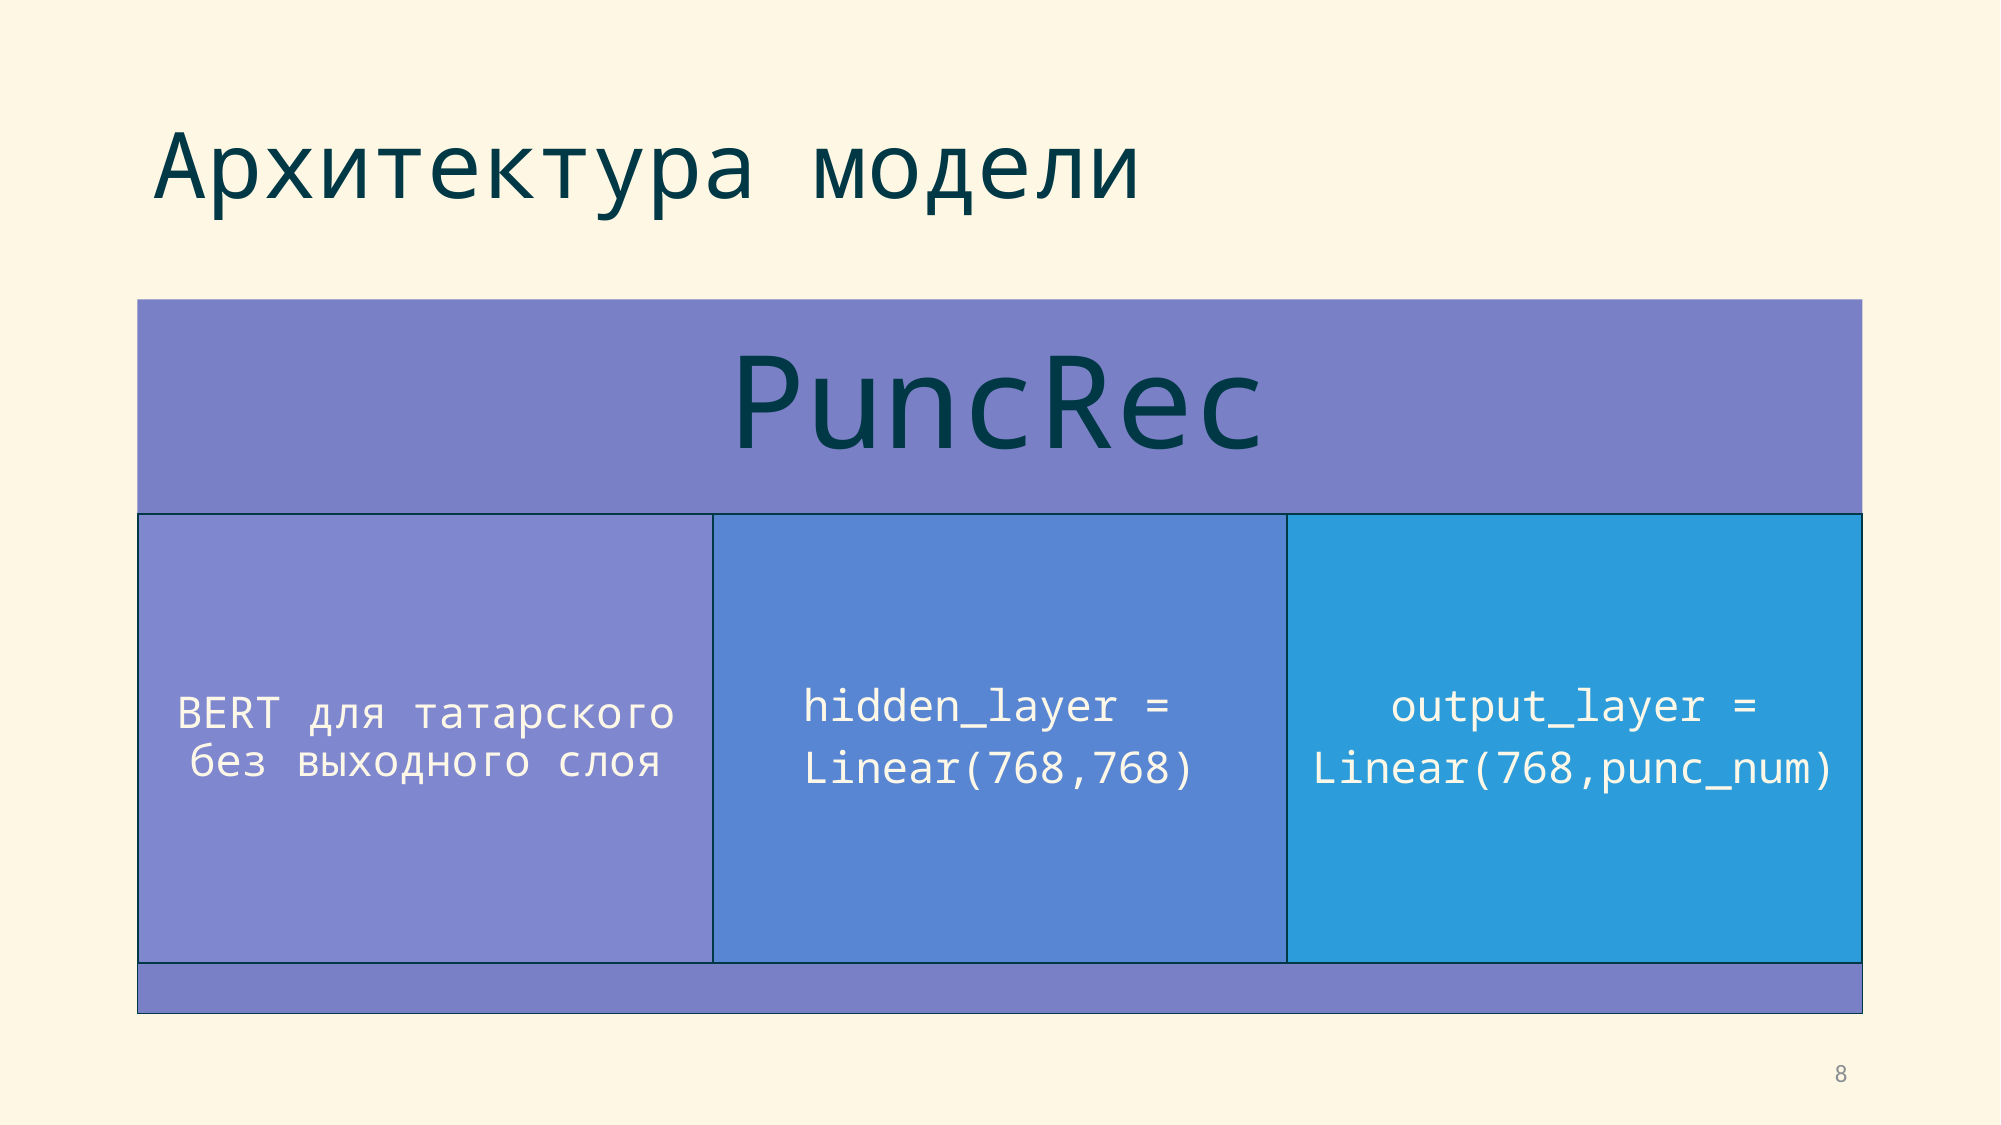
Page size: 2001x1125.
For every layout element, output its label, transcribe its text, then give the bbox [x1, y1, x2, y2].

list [137, 299, 1863, 1014]
title Архитектура модели [137, 59, 1863, 278]
slide_number 8 [1412, 1042, 1863, 1103]
